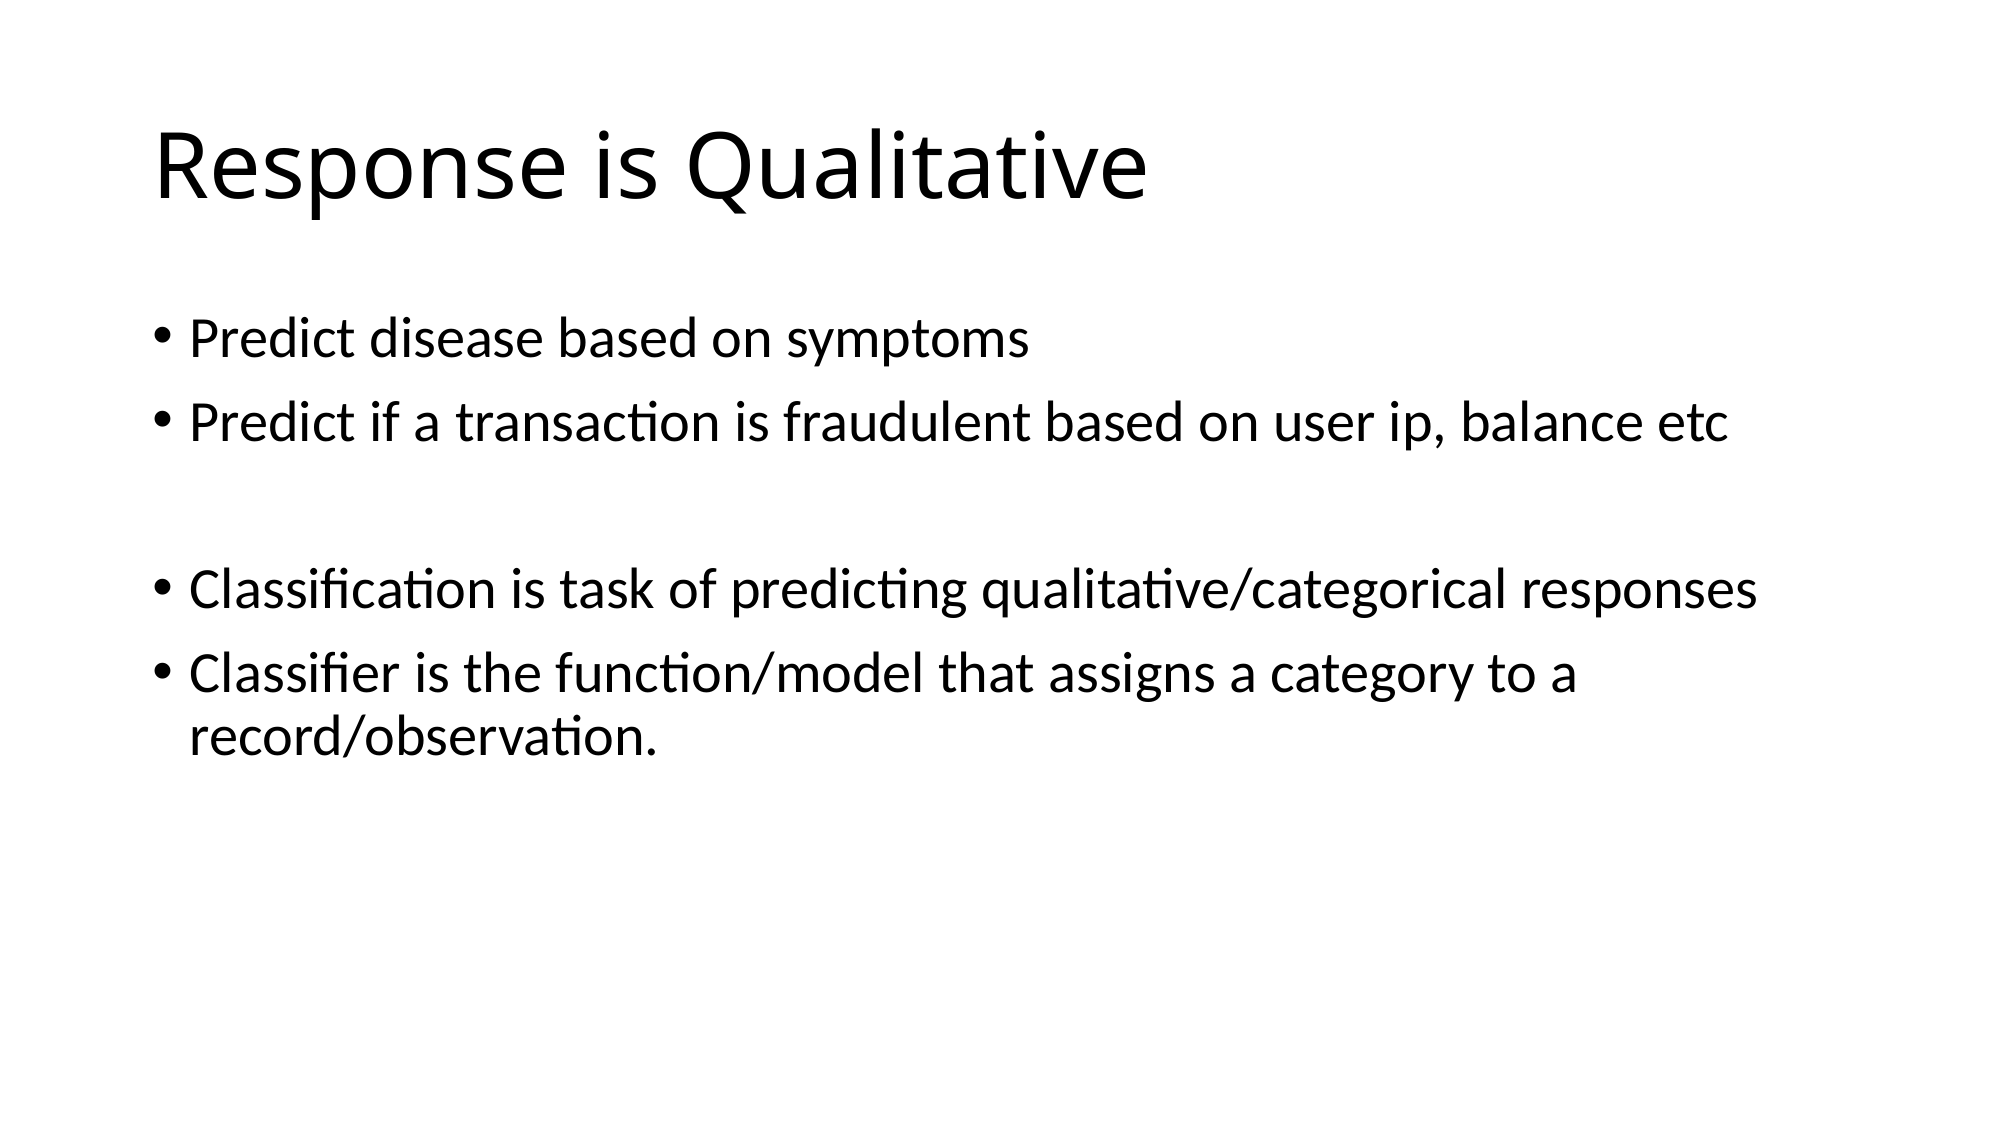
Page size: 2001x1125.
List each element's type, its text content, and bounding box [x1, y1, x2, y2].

list Predict disease based on symptoms Predict if a transaction is fraudulent based on user ip, balance etc Classification is task of predicting qualitative/categorical responses Classifier is the function/model that assigns a category to a record/observation. [137, 299, 1863, 1014]
title Response is Qualitative [137, 59, 1863, 278]
